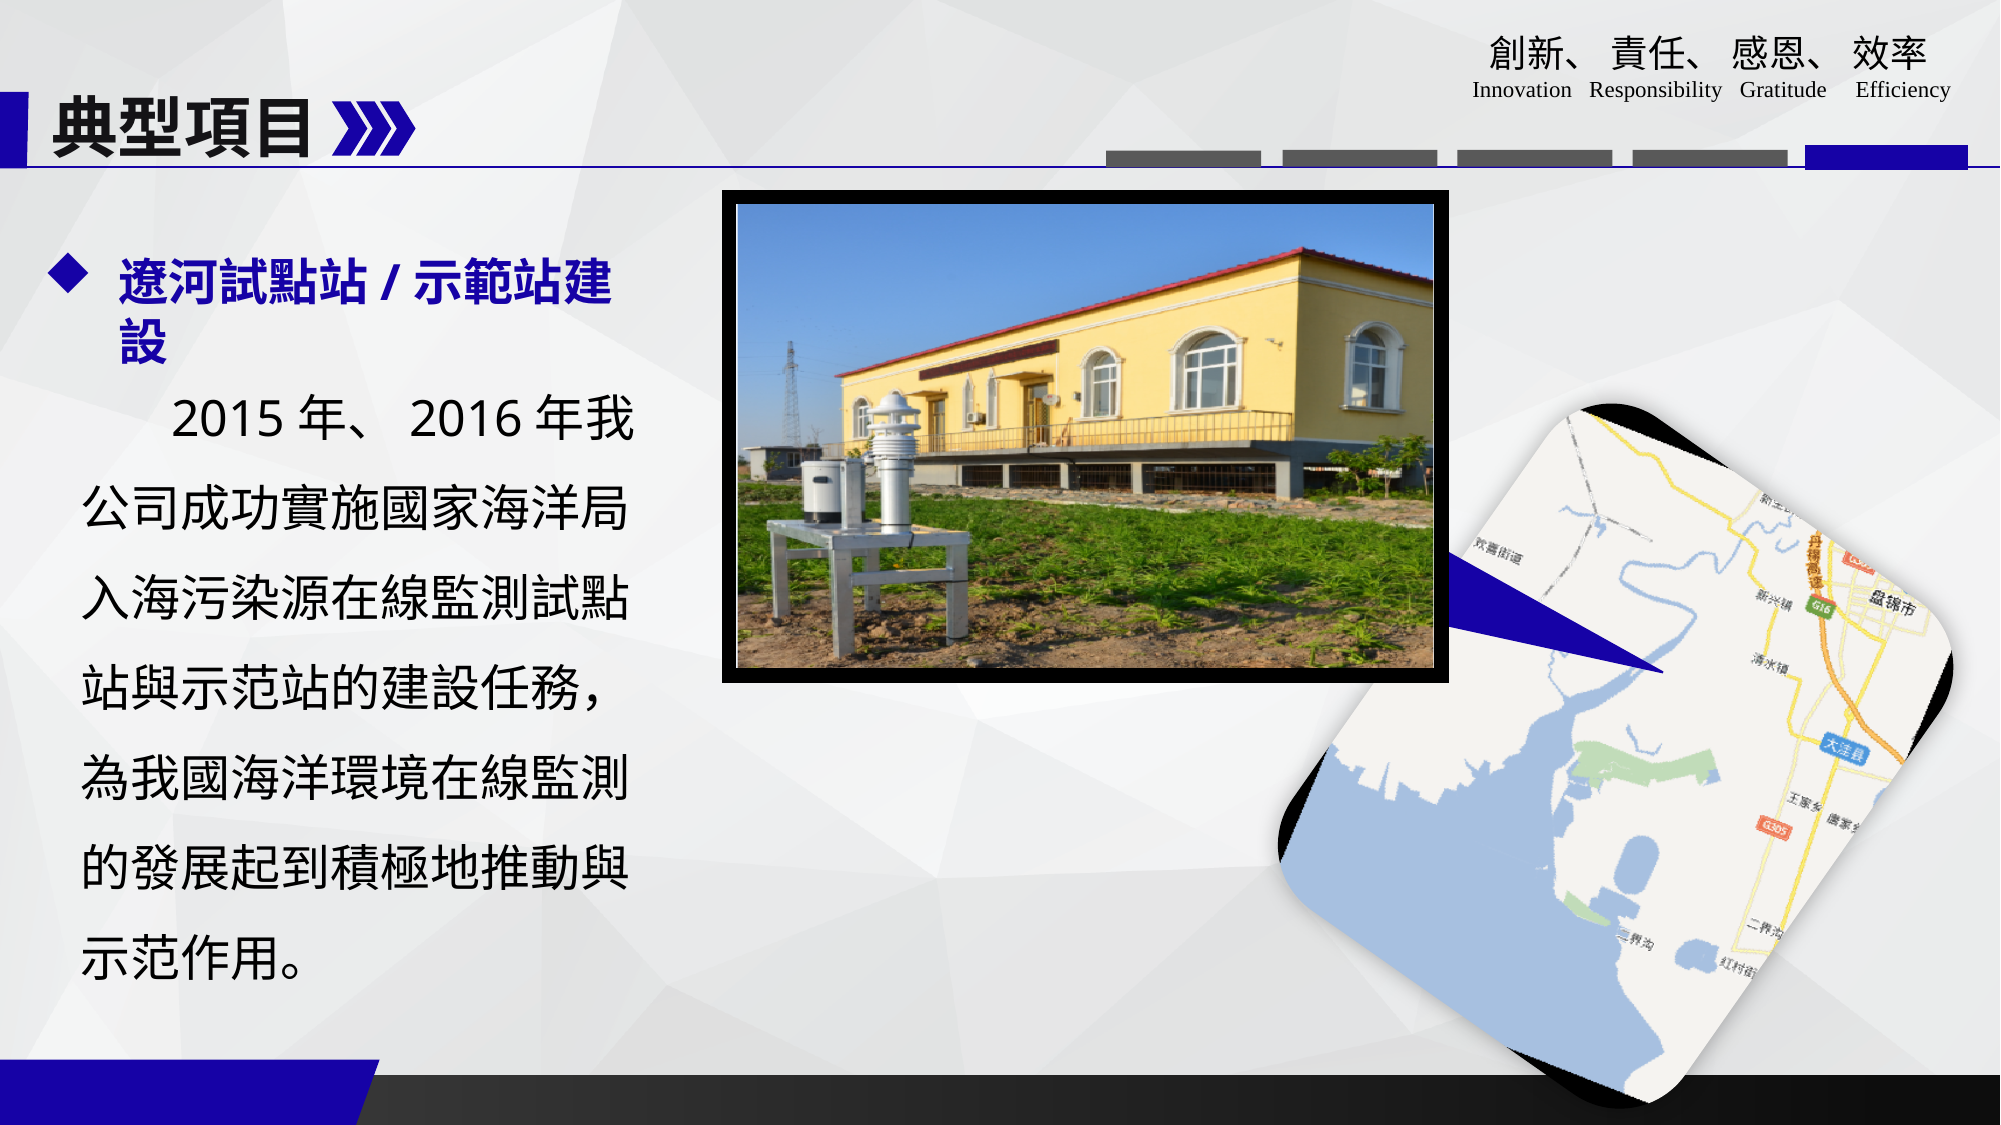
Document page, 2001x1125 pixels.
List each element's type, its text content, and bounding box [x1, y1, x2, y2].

picture [0, 168, 2000, 1101]
text_box 遼河試點站/示範站建設 [28, 242, 672, 378]
text_box 典型項目 [36, 77, 333, 173]
text_box [1805, 145, 1968, 170]
picture [0, 0, 2000, 166]
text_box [333, 102, 415, 155]
text_box 2015年、2016年我公司成功實施國家海洋局入海污染源在線監測試點站與示范站的建設任務，為我國海洋環境在線監測的發展起到積極地推動與示范作用。 [65, 349, 679, 995]
